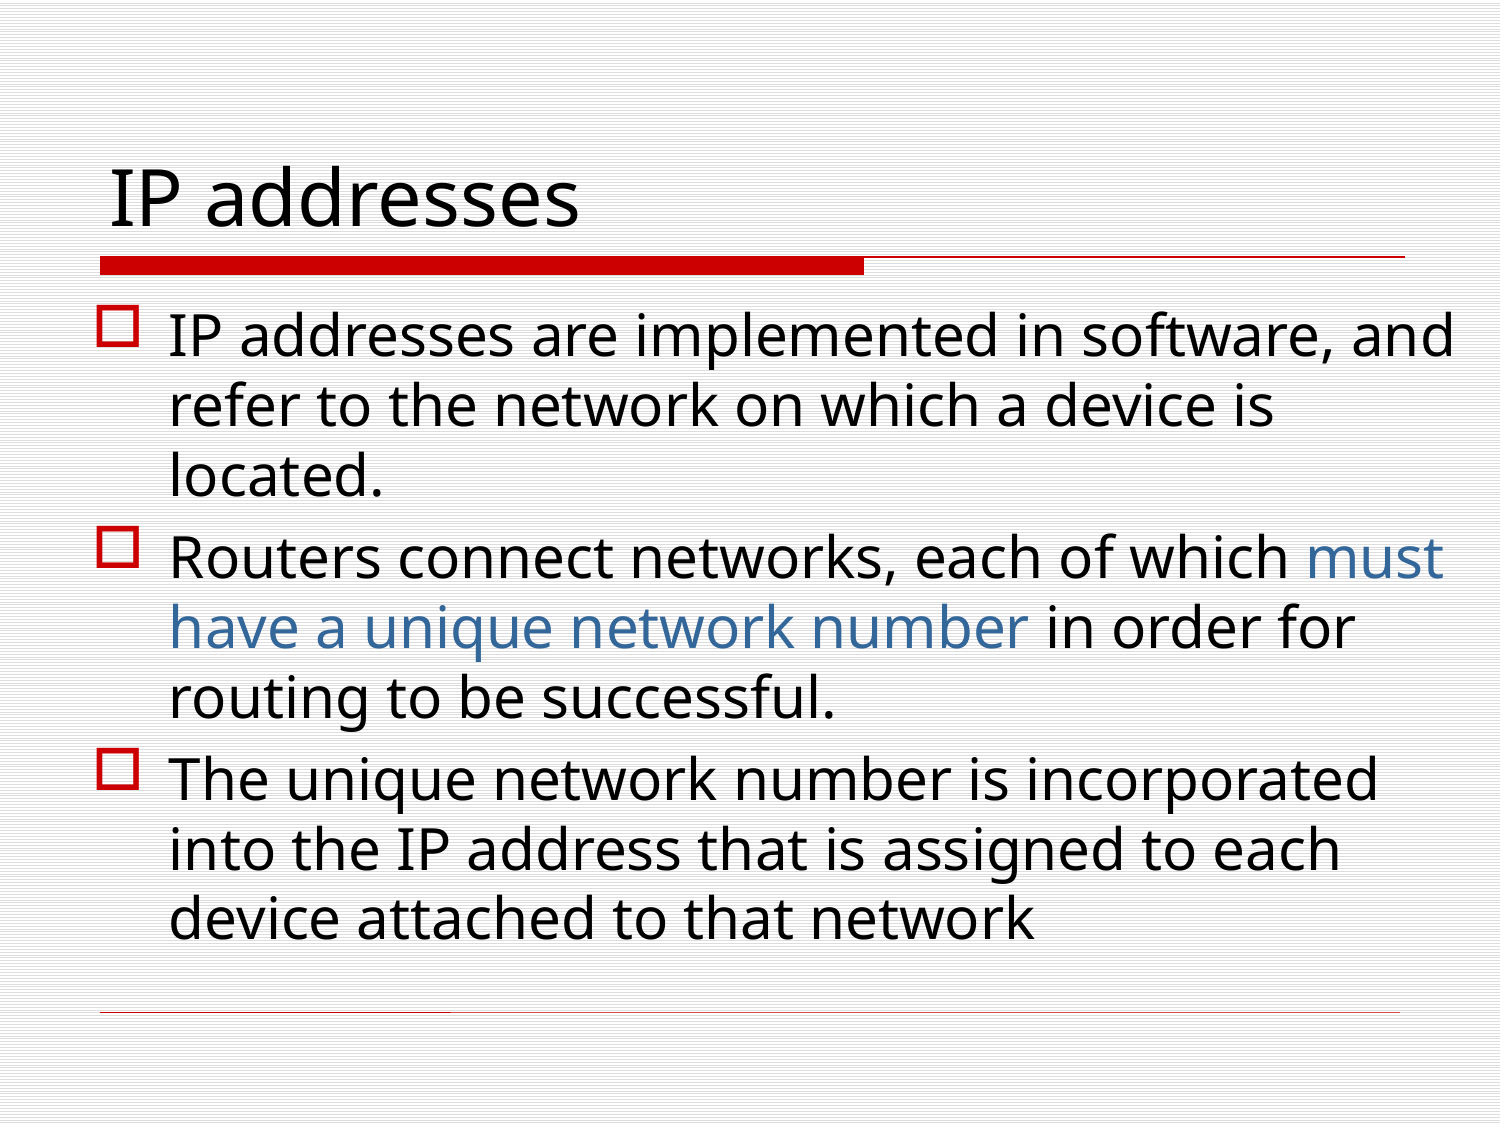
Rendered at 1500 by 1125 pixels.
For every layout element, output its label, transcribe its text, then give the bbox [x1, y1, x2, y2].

title IP addresses [94, 50, 1407, 250]
list IP addresses are implemented in software, and refer to the network on which a device is located. Routers connect networks, each of which must have a unique network number in order for routing to be successful. The unique network number is incorporated into the IP address that is assigned to each device attached to that network [76, 290, 1500, 985]
